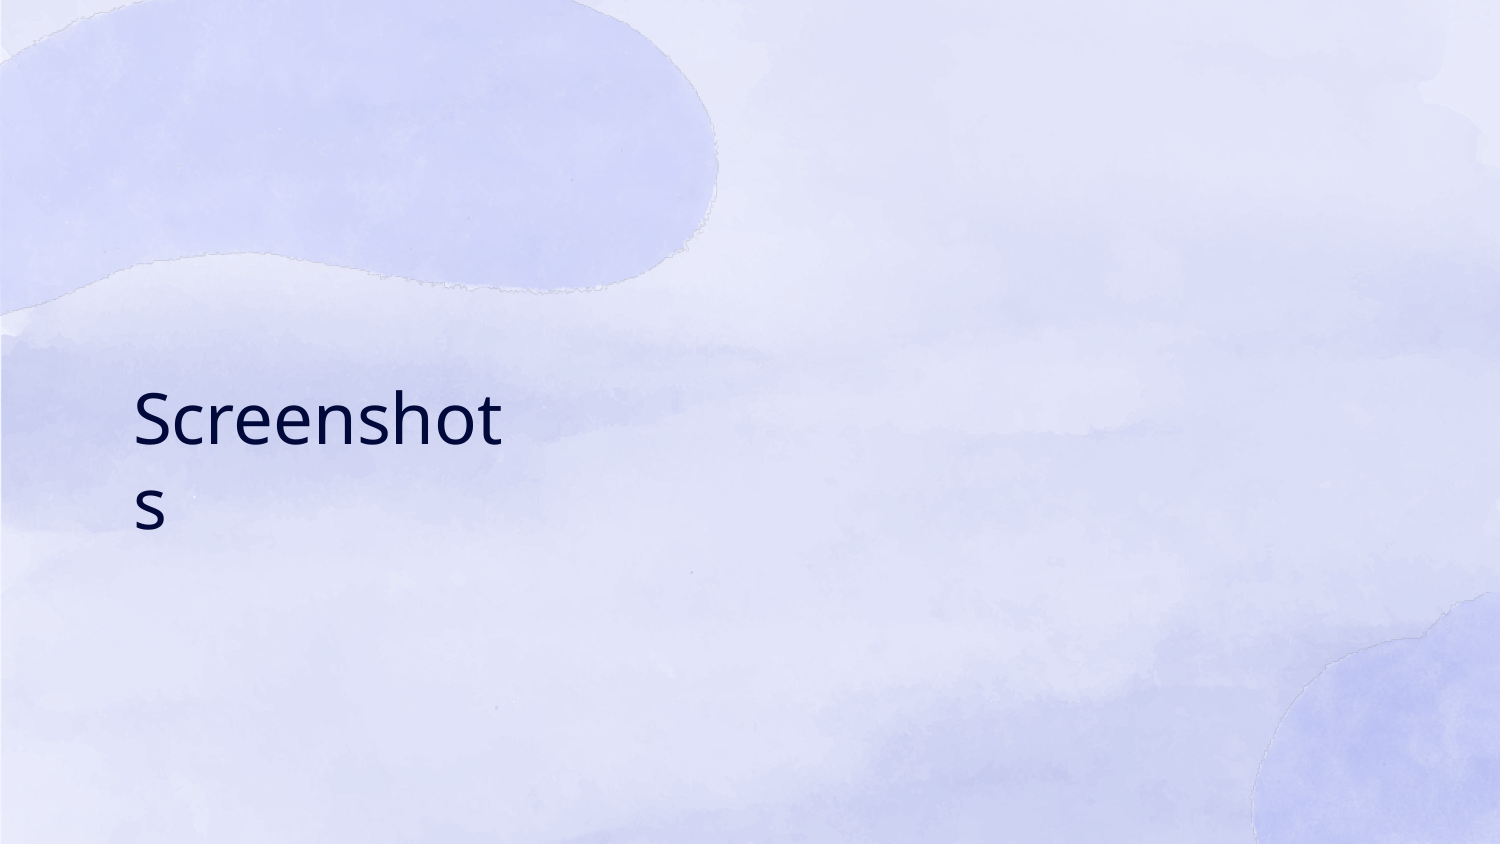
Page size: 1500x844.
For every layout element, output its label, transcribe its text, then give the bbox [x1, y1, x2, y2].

title Screenshots [118, 382, 543, 559]
